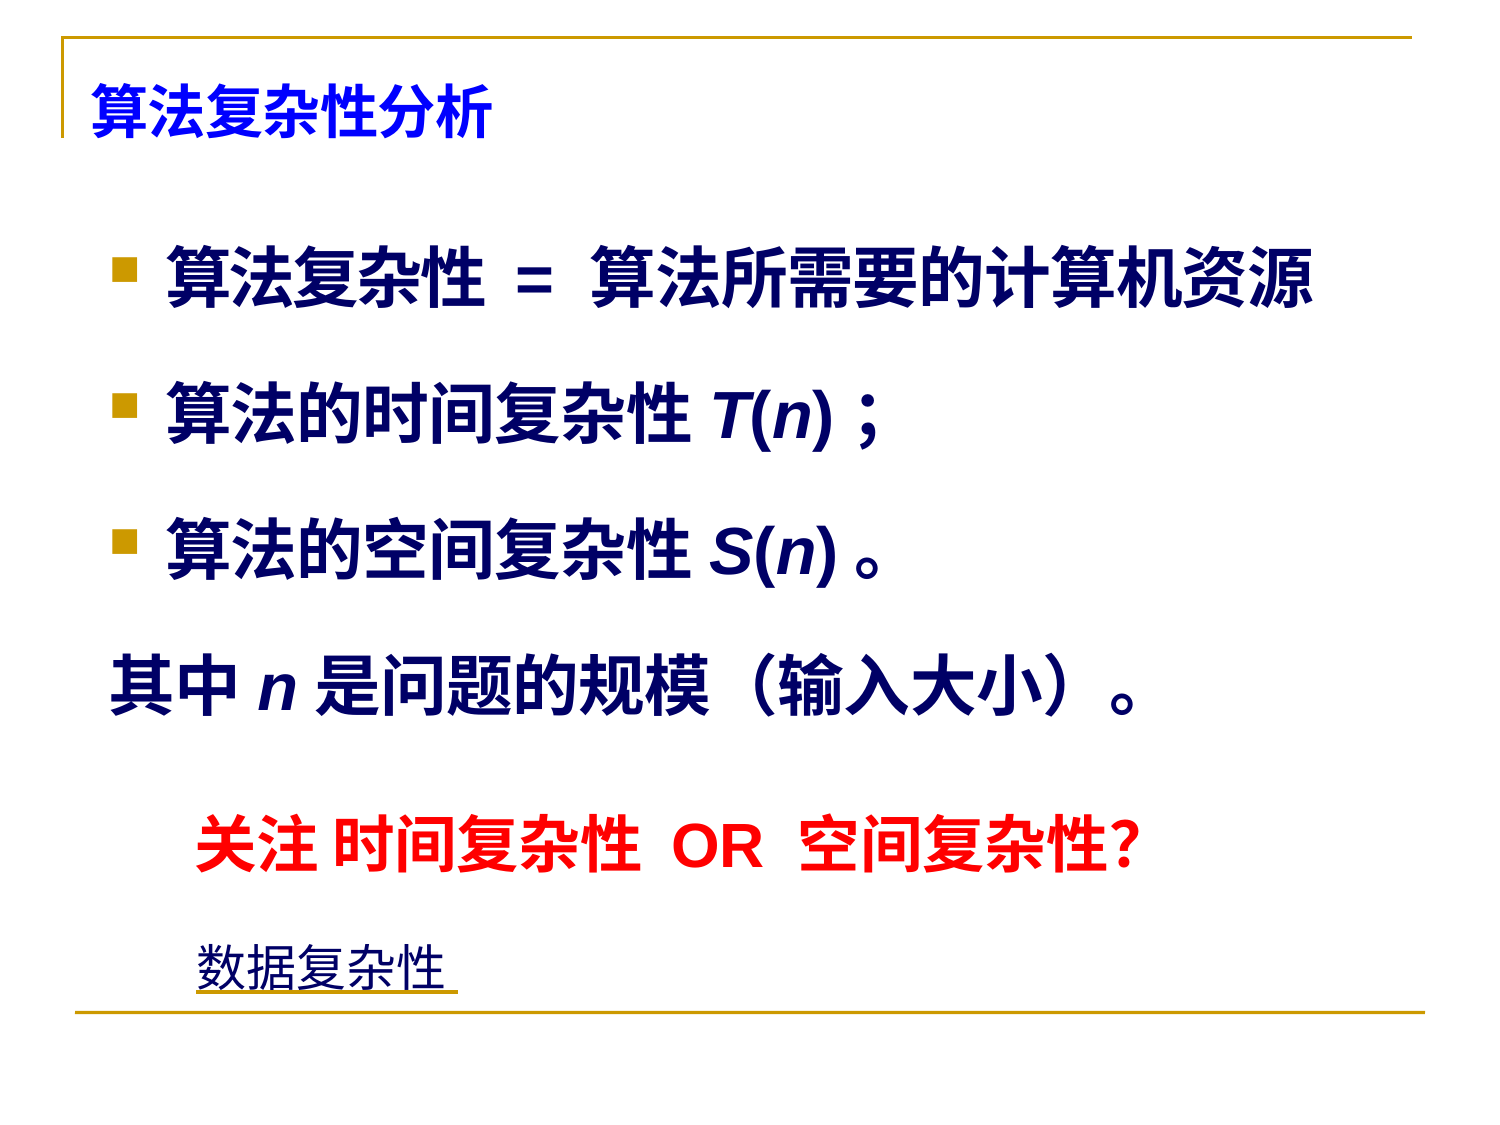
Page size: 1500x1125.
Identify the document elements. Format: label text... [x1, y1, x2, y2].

text_box [62, 37, 1413, 138]
text_box 算法复杂性分析 算法复杂性 = 算法所需要的计算机资源 算法的时间复杂性T(n)； 算法的空间复杂性S(n)。 其中n是问题的规模（输入大小）。 关注 时间复杂性 OR 空间复杂性？ 数据复杂性 [72, 73, 1428, 997]
